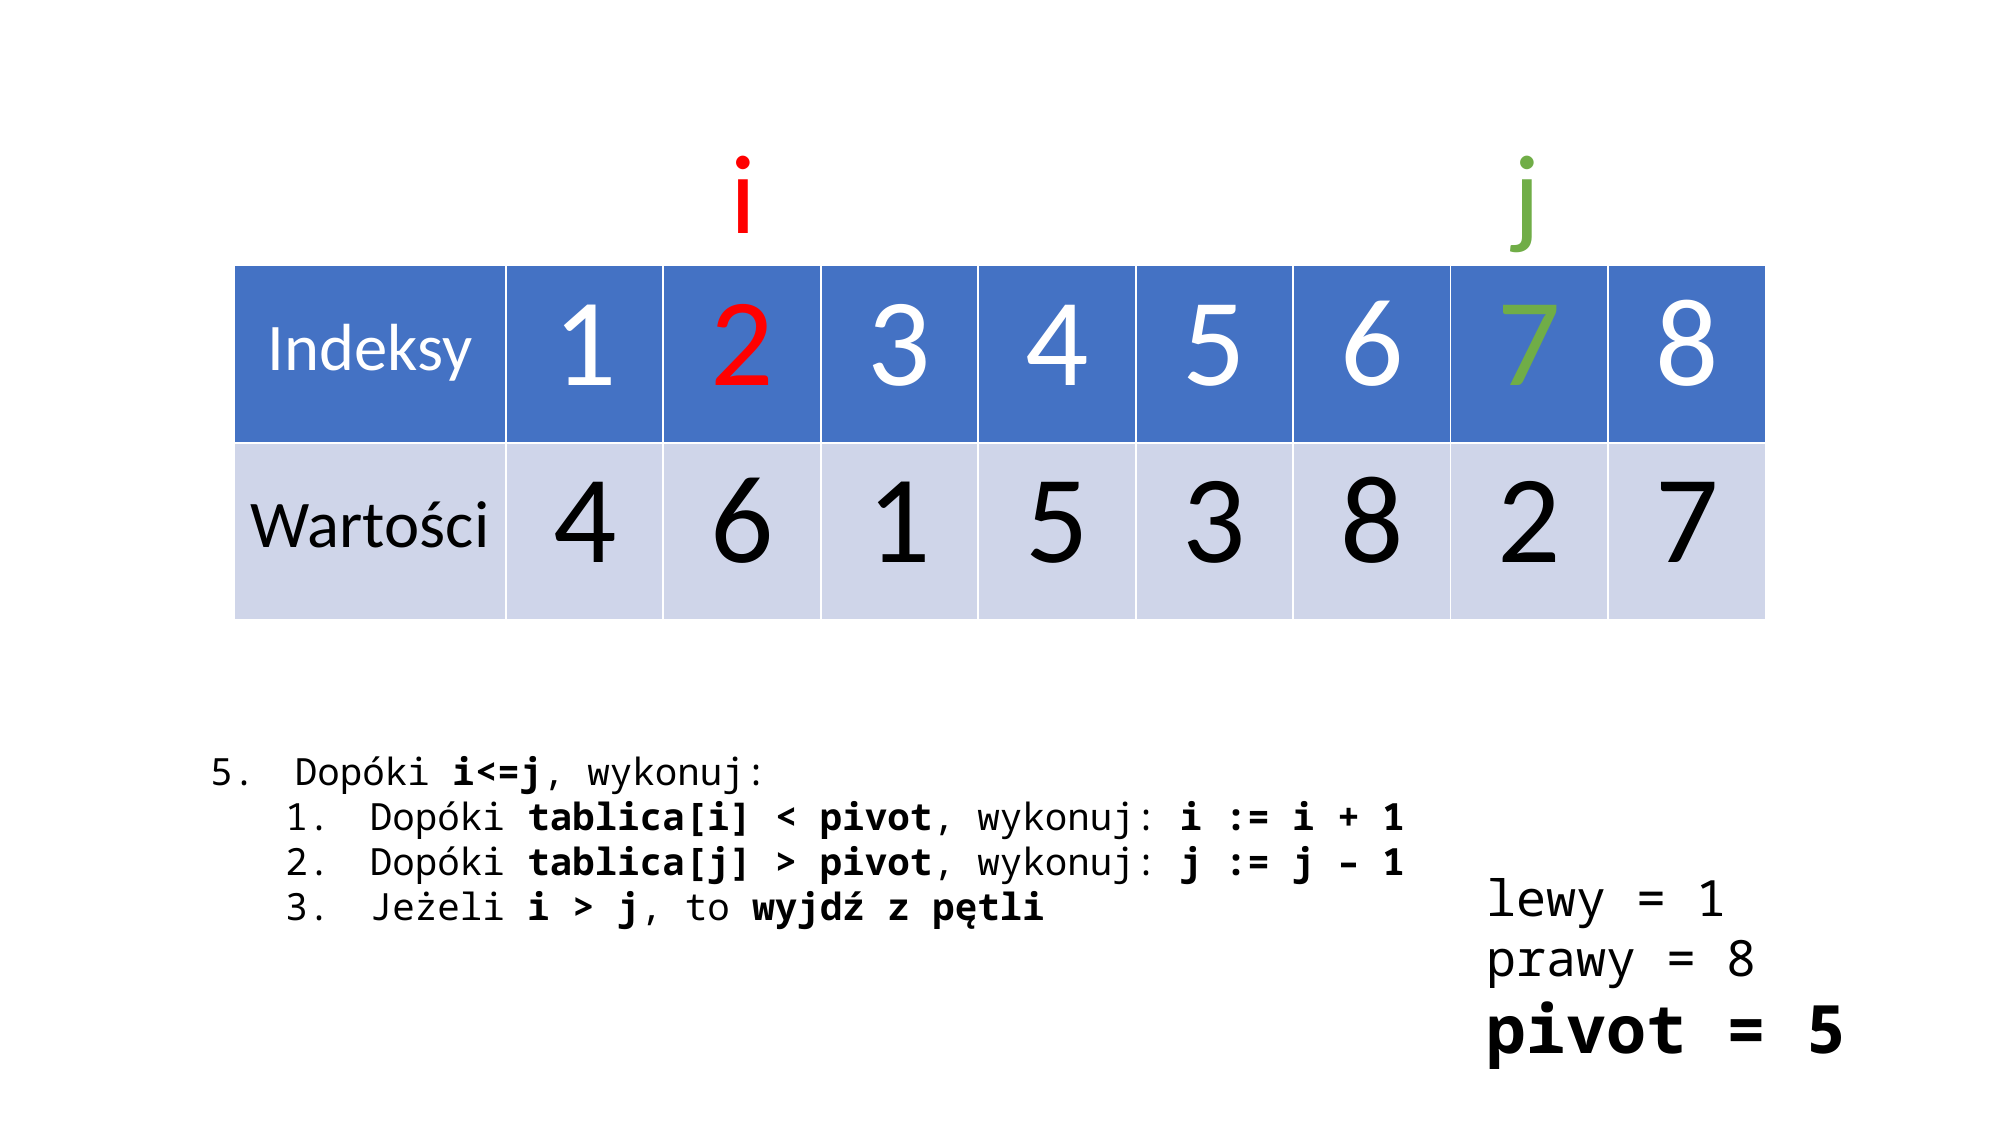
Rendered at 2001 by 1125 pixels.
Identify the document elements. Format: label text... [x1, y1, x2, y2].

table_cell 6 [664, 444, 820, 619]
table_cell 7 [1609, 444, 1765, 619]
table_cell 2 [1451, 444, 1607, 619]
text_box Dopóki i<=j, wykonuj: Dopóki tablica[i] < pivot, wykonuj: i := i + 1 Dopóki tablica[j] > pivot, wykonuj: j := j – 1 Jeżeli i > j, to wyjdź z pętli [195, 740, 1420, 981]
table_header 3 [822, 266, 977, 442]
table_header Indeksy [235, 266, 505, 442]
table_header 1 [507, 266, 662, 442]
text_box i [715, 113, 772, 264]
table_header 8 [1609, 266, 1765, 442]
table_header 5 [1137, 266, 1292, 442]
table_header 7 [1451, 266, 1607, 442]
text_box j [1498, 113, 1556, 264]
table_header 4 [979, 266, 1135, 442]
text_box lewy = 1 prawy = 8 pivot = 5 [1471, 859, 1862, 1075]
table_header 6 [1294, 266, 1450, 442]
table_cell Wartości [235, 444, 505, 619]
table_cell 3 [1137, 444, 1292, 619]
table_header 2 [664, 266, 820, 442]
table_cell 5 [979, 444, 1135, 619]
table_cell 8 [1294, 444, 1450, 619]
table_cell 1 [822, 444, 977, 619]
table_cell 4 [507, 444, 662, 619]
